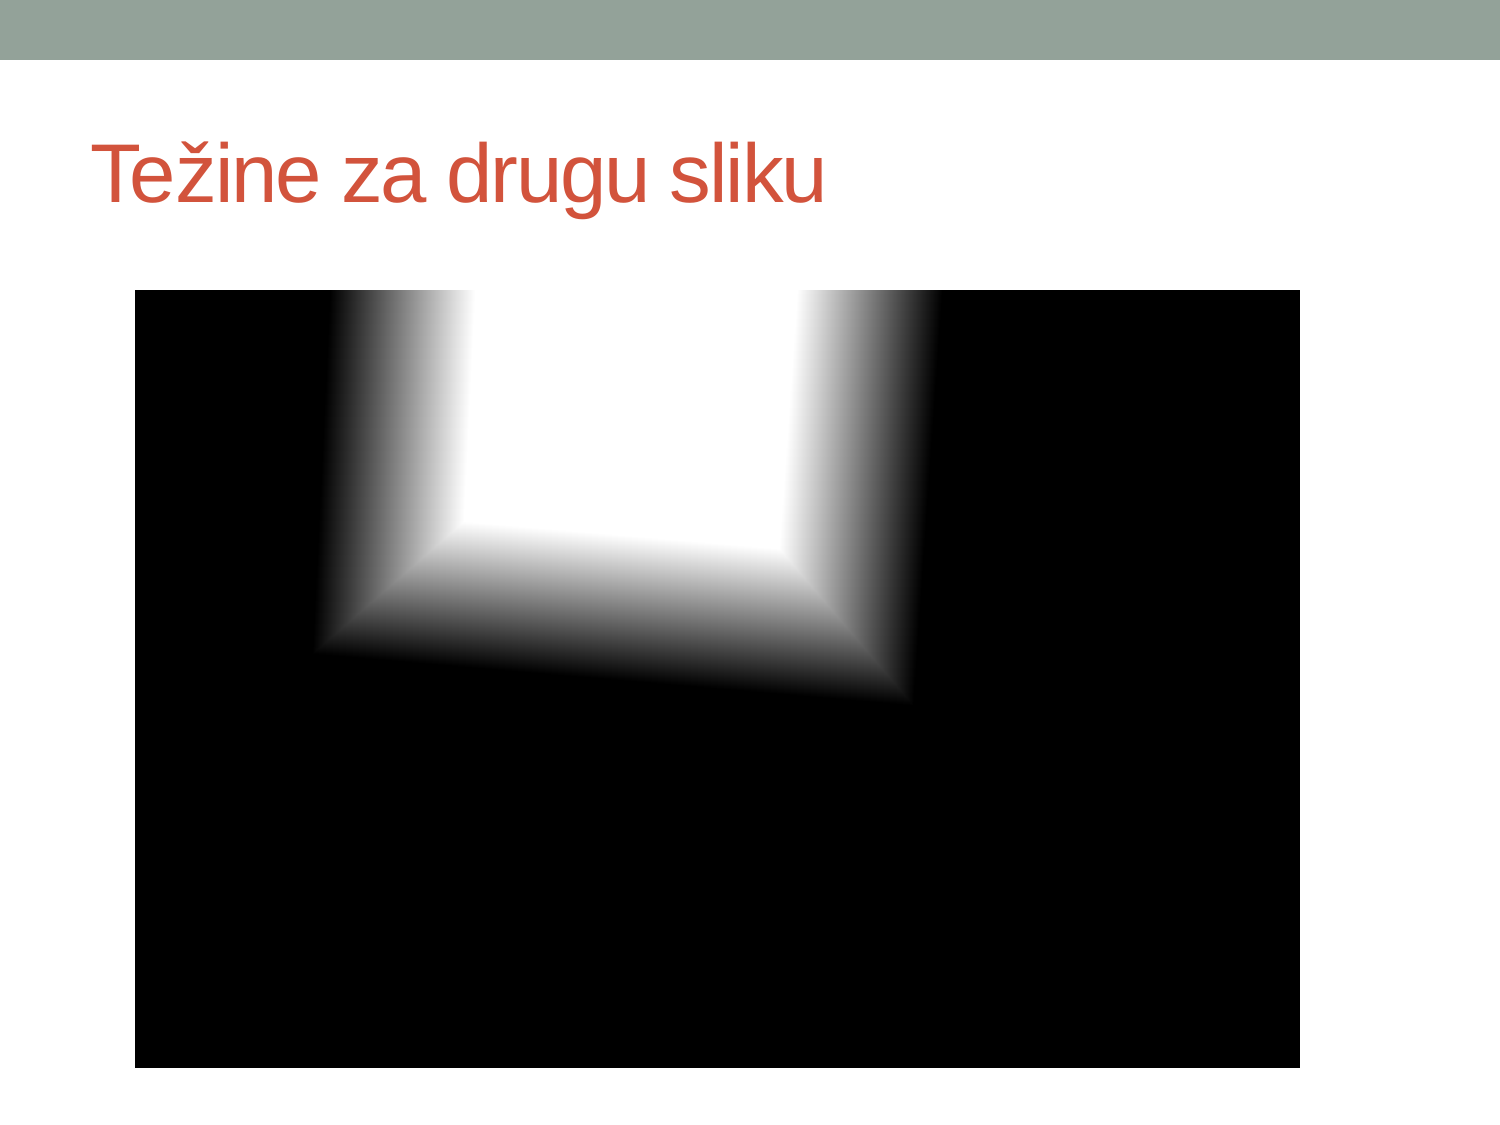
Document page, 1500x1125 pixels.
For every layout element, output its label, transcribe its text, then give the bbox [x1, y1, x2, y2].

title Težine za drugu sliku [75, 87, 1425, 250]
picture [135, 290, 1301, 1068]
